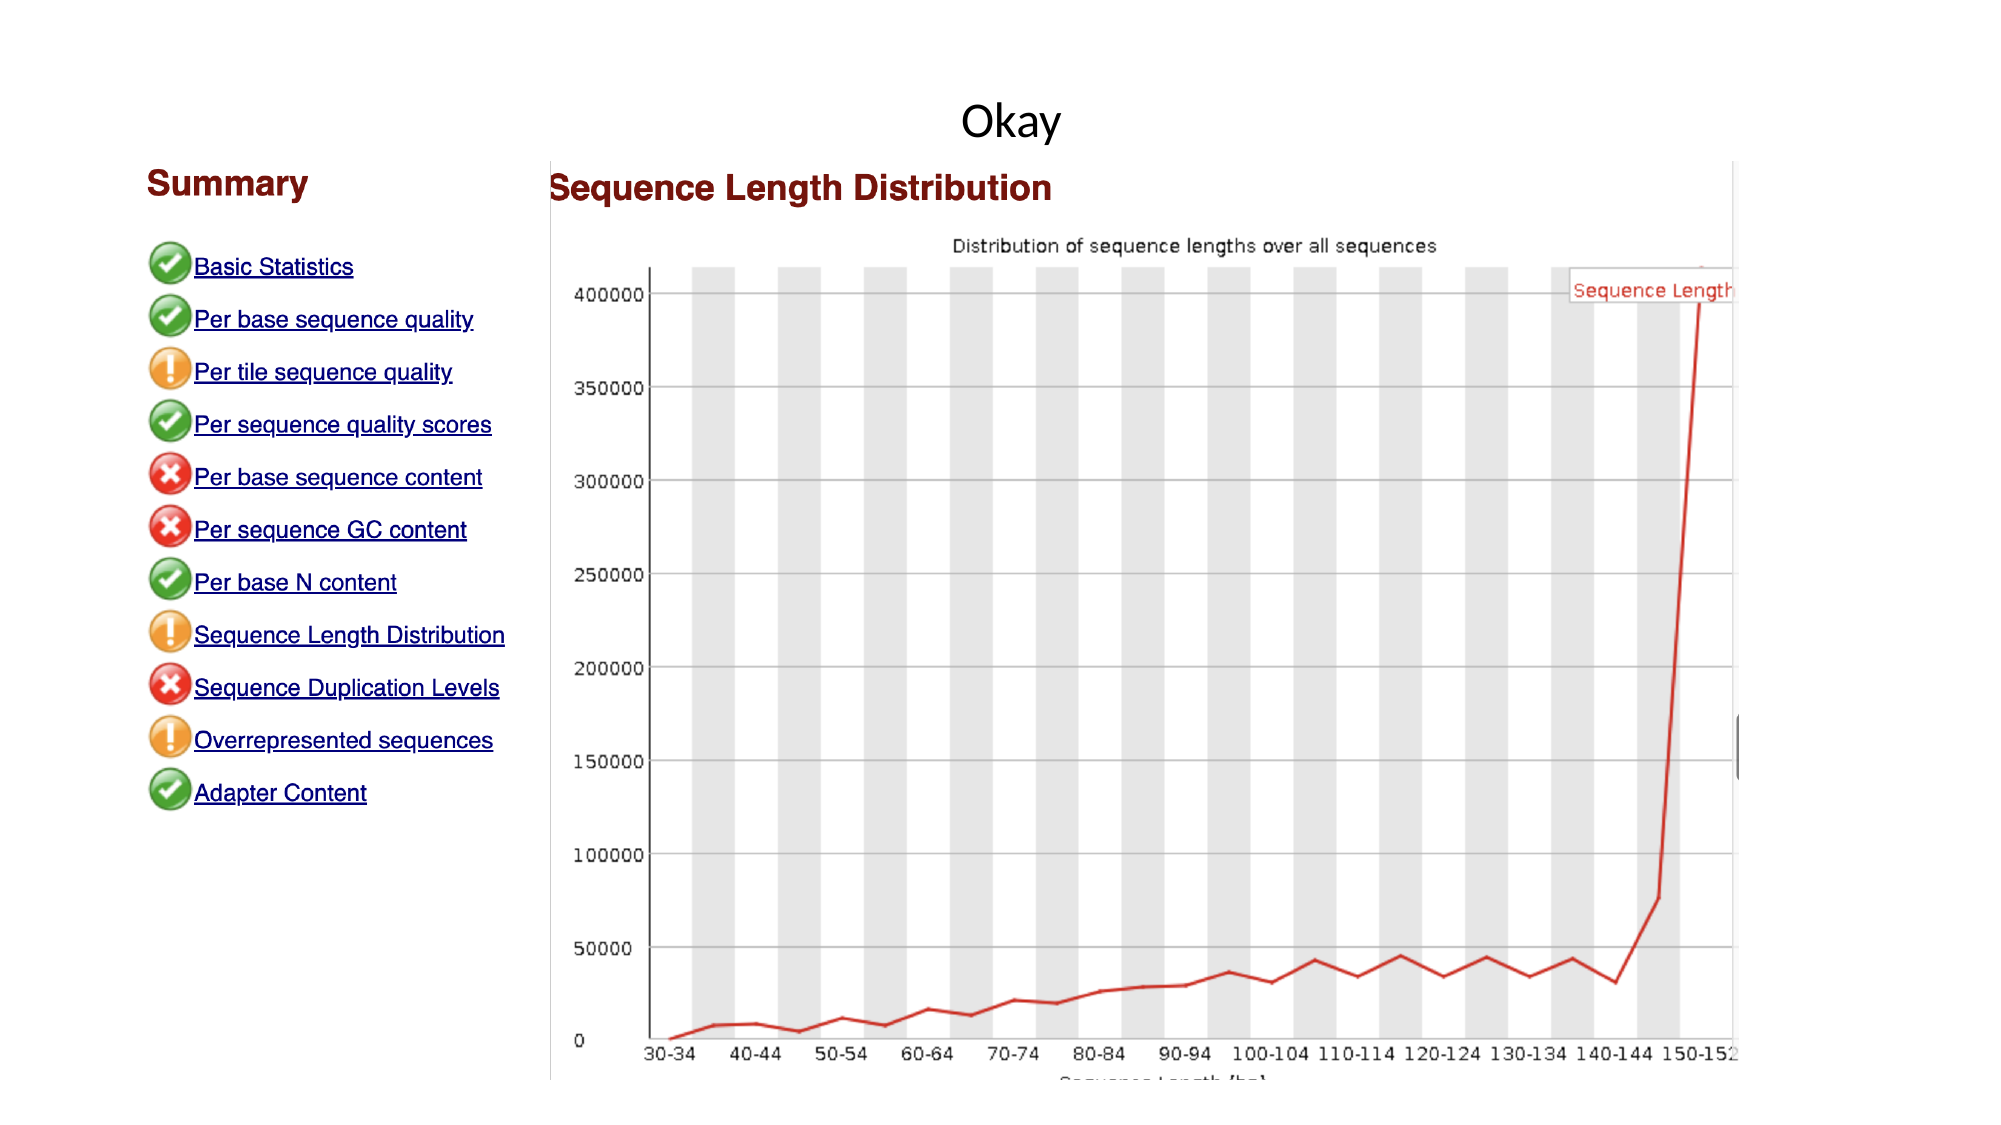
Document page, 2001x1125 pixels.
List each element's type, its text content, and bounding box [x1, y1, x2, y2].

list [132, 161, 1740, 1081]
text_box Okay [946, 80, 1304, 156]
